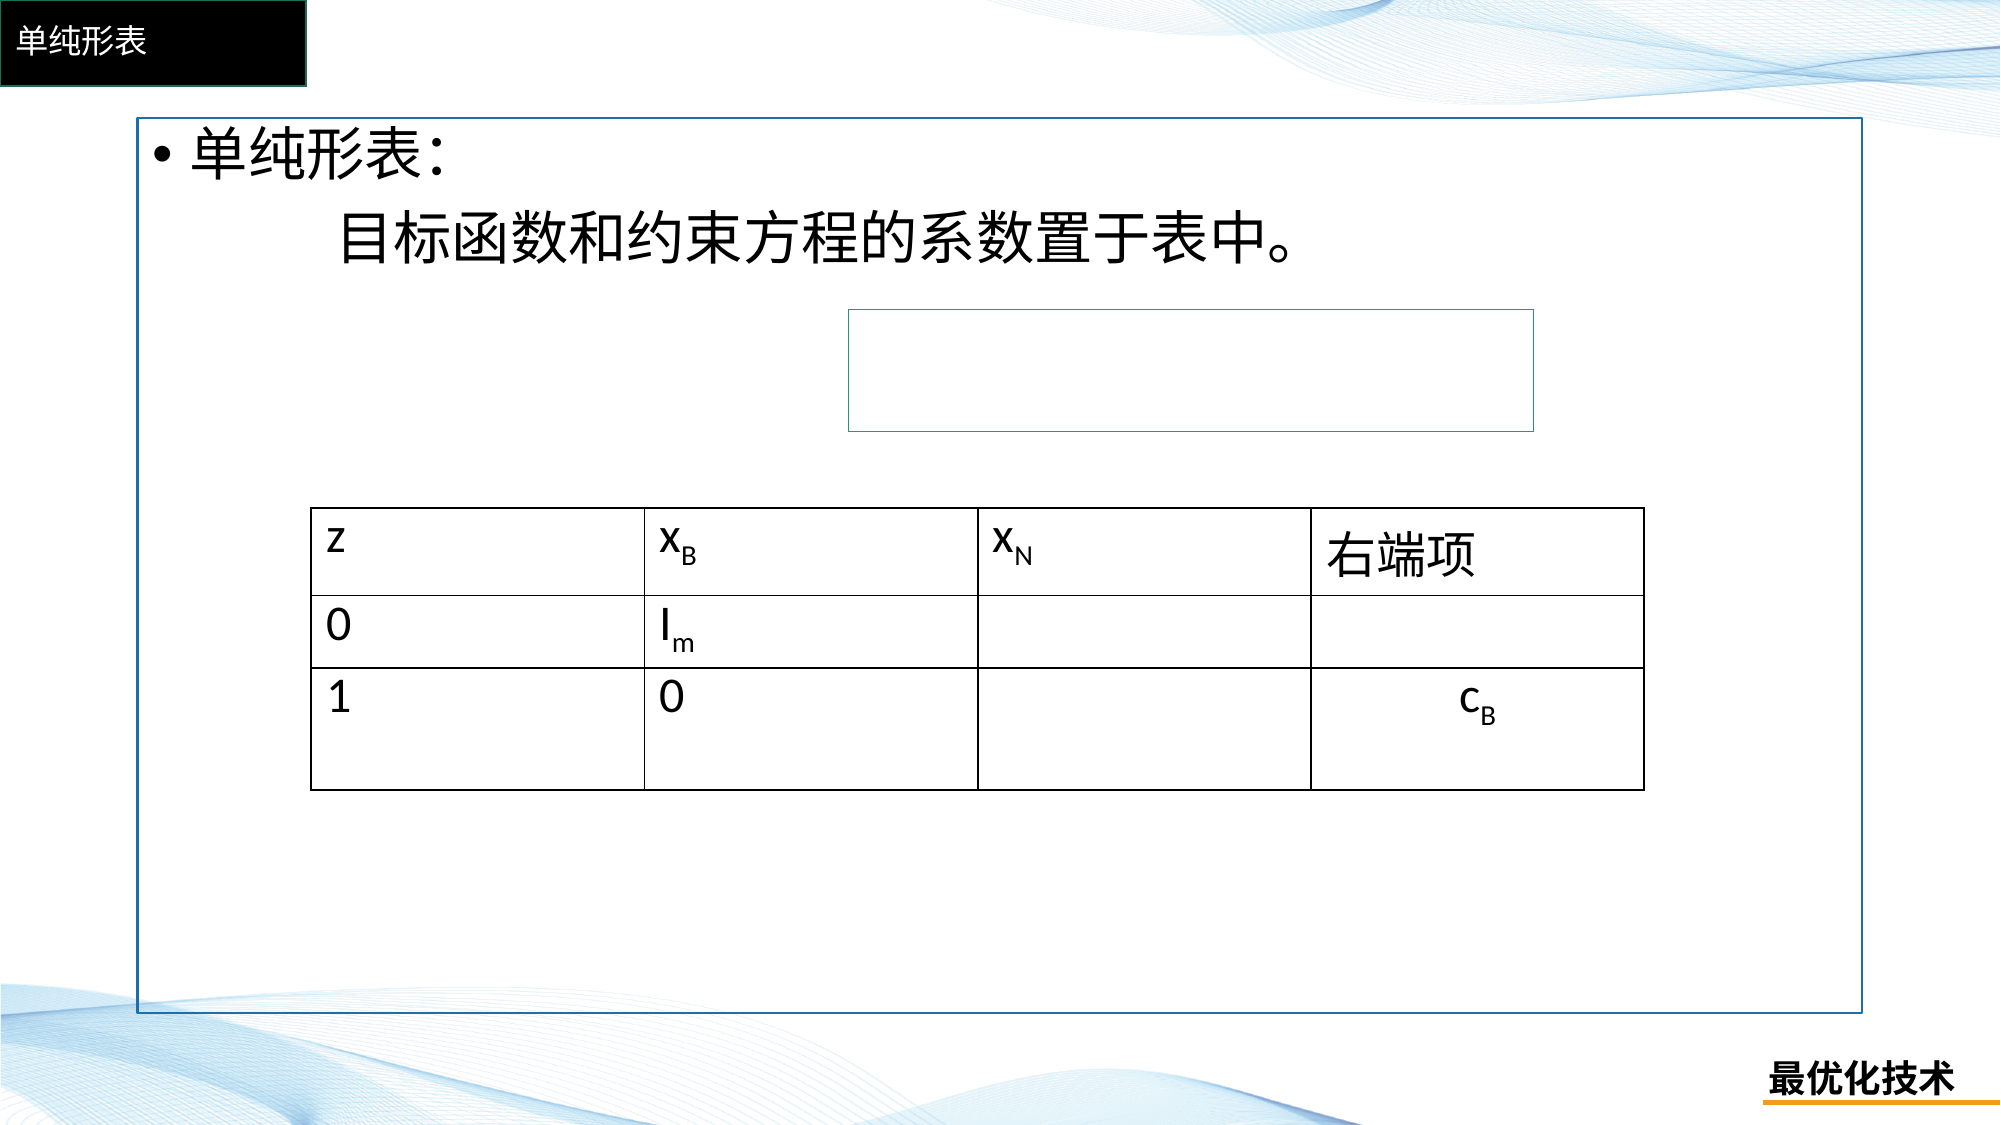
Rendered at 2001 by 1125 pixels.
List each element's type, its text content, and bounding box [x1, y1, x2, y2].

picture [2, 977, 1590, 1125]
list 单纯形表： 目标函数和约束方程的系数置于表中。 [136, 117, 1863, 1014]
title 单纯形表 [0, 0, 1725, 86]
picture [885, 1, 1999, 148]
